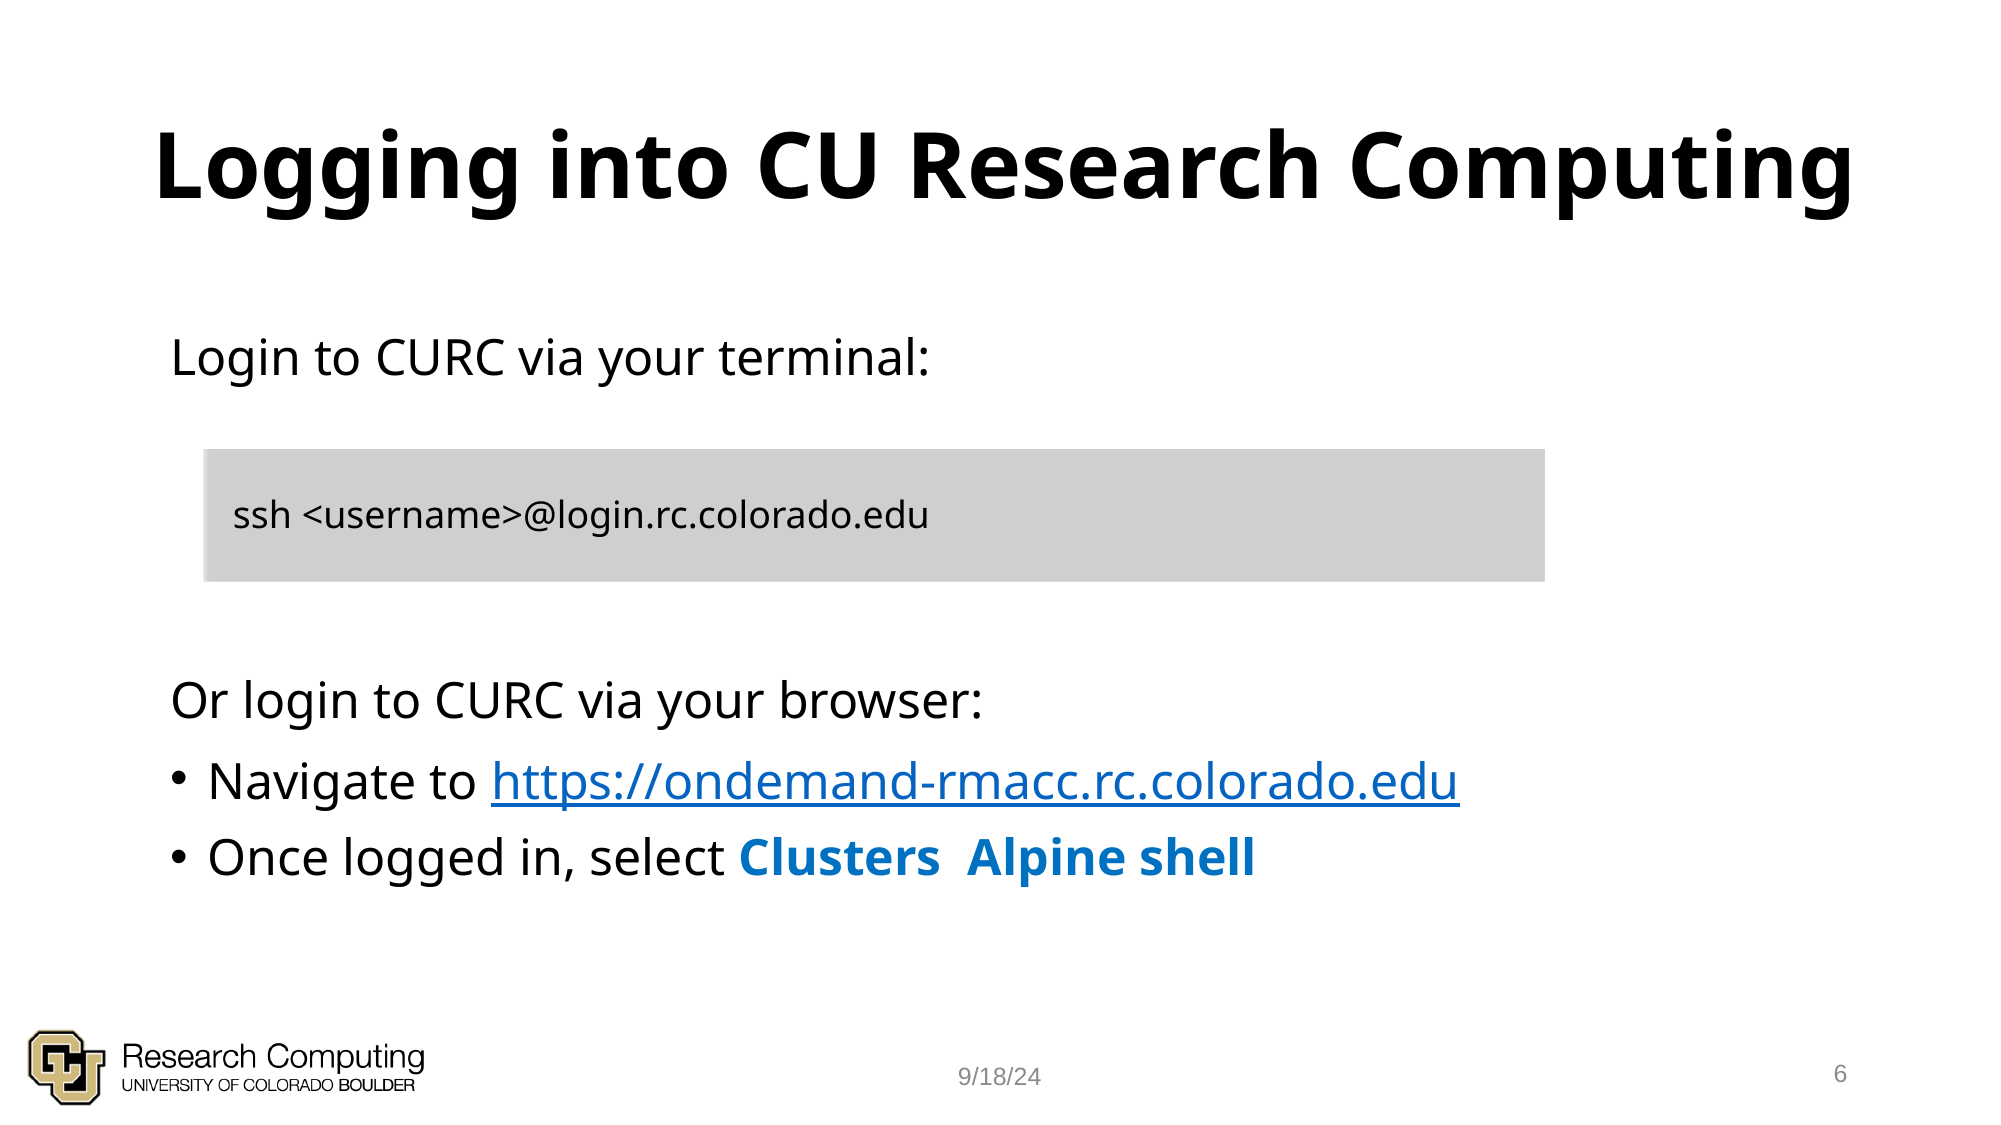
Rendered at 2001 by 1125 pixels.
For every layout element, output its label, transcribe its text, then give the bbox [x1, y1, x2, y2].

slide_number 6 [1412, 1042, 1863, 1103]
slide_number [774, 1045, 1225, 1105]
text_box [203, 449, 1545, 582]
picture [0, 1024, 775, 1121]
title Logging into CU Research Computing [137, 59, 1898, 278]
